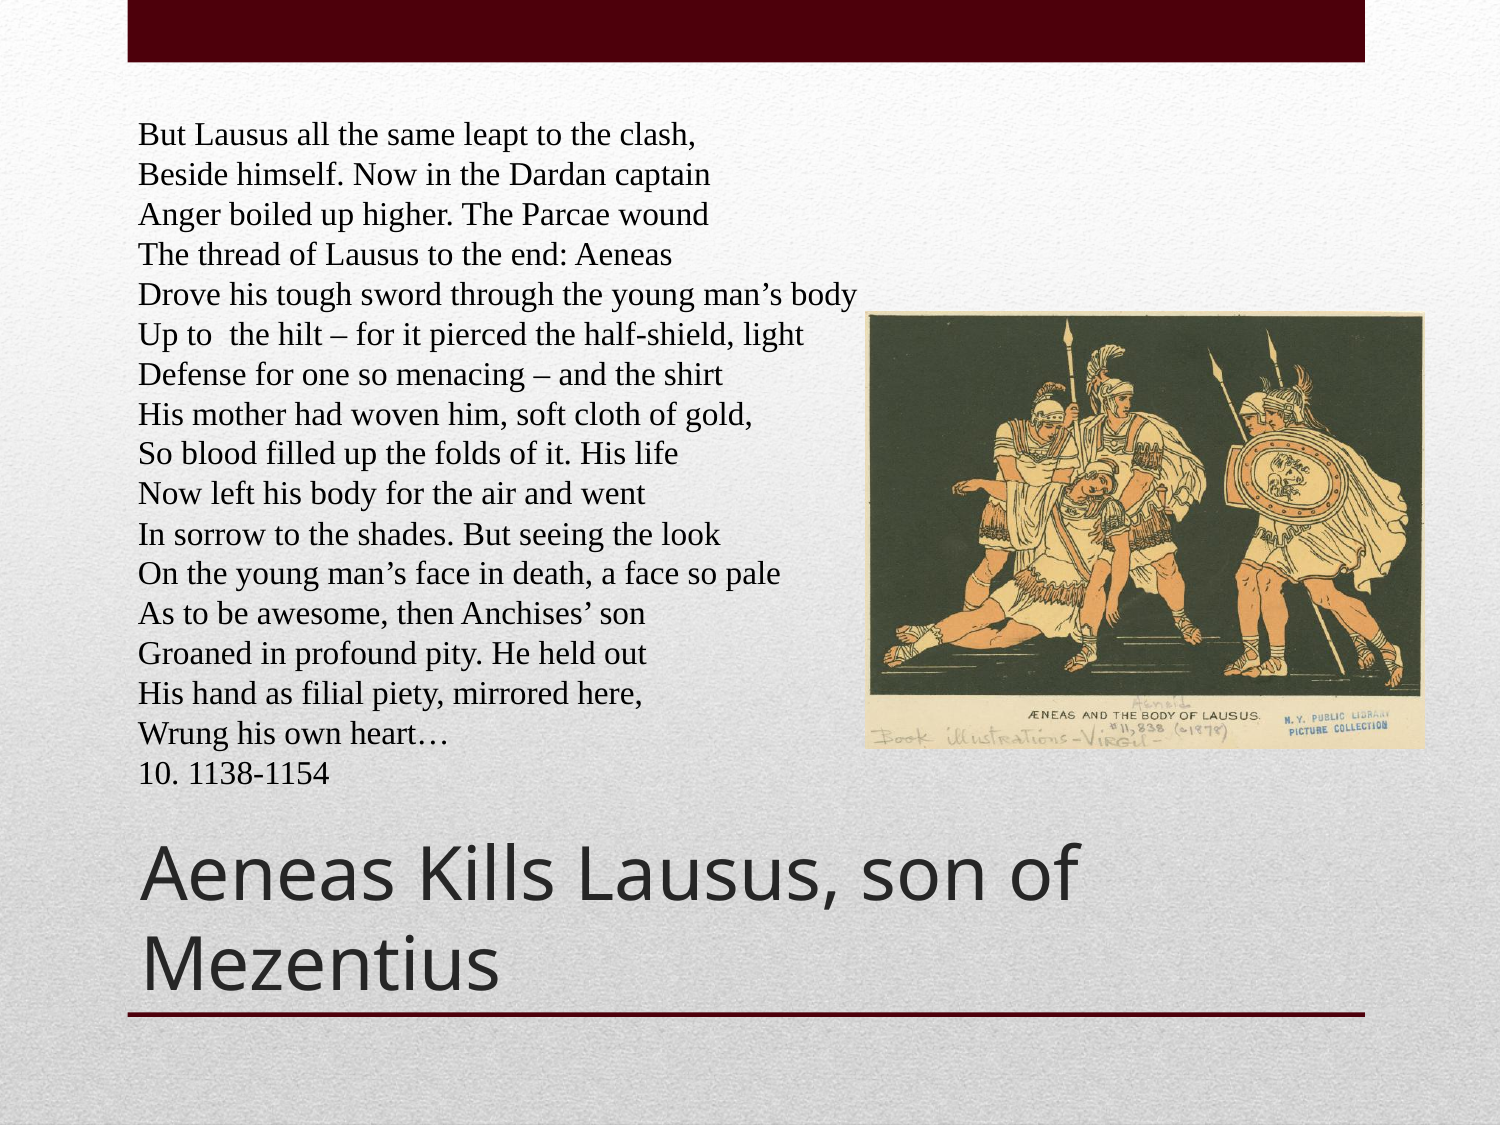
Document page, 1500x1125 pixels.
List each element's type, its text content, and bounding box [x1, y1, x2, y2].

text_box But Lausus all the same leapt to the clash, Beside himself. Now in the Dardan captain Anger boiled up higher. The Parcae wound The thread of Lausus to the end: Aeneas Drove his tough sword through the young man’s body Up to the hilt – for it pierced the half-shield, light Defense for one so menacing – and the shirt His mother had woven him, soft cloth of gold, So blood filled up the folds of it. His life Now left his body for the air and went In sorrow to the shades. But seeing the look On the young man’s face in death, a face so pale As to be awesome, then Anchises’ son Groaned in profound pity. He held out His hand as filial piety, mirrored here, Wrung his own heart… 10. 1138-1154 [123, 104, 874, 799]
title Aeneas Kills Lausus, son of Mezentius [125, 760, 1425, 1013]
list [865, 310, 1426, 750]
